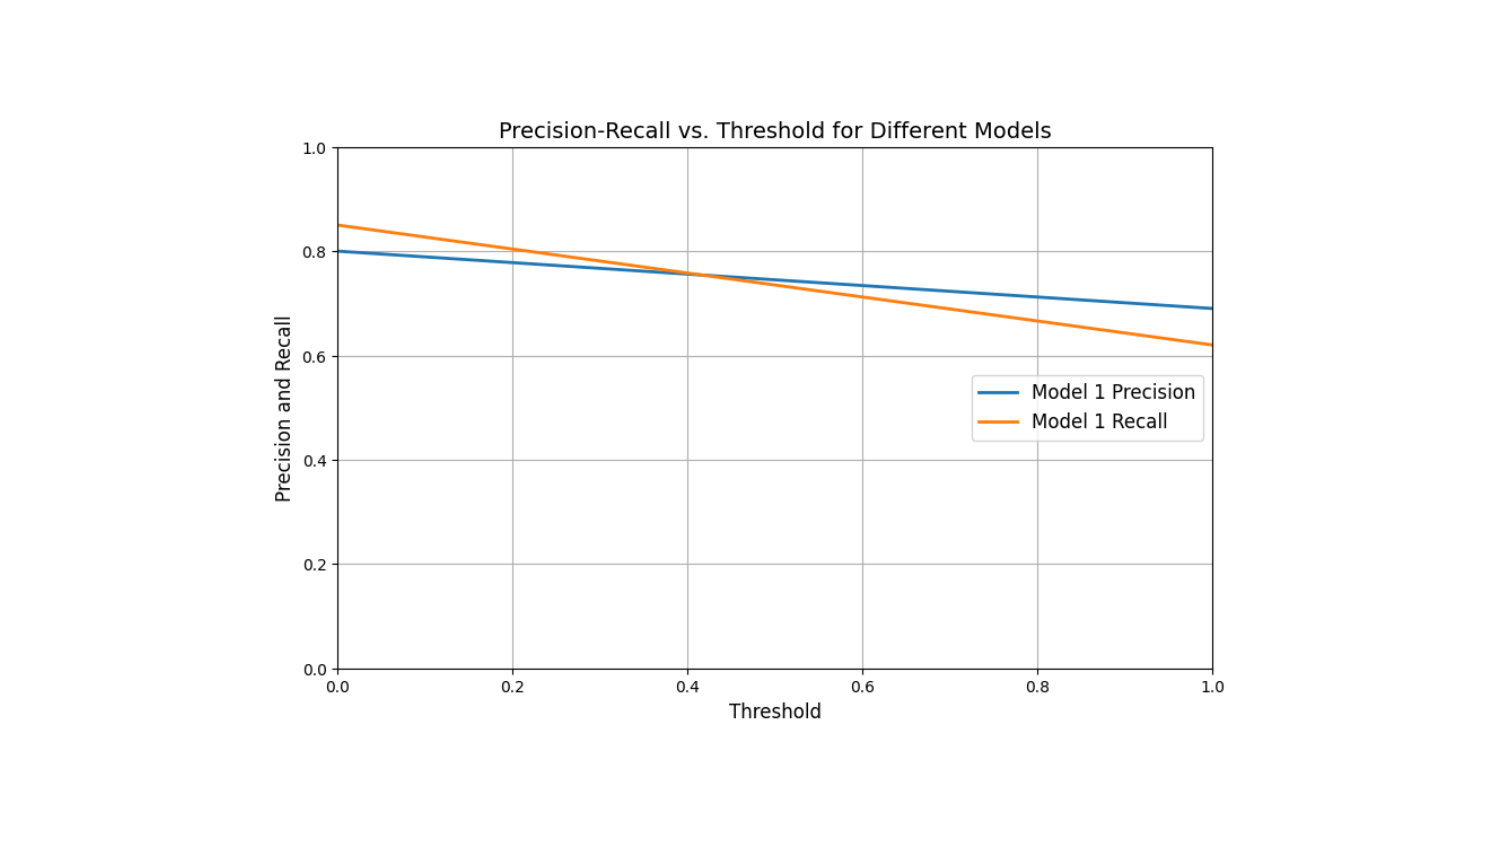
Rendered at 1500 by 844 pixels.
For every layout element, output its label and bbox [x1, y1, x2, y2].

picture [264, 110, 1236, 734]
